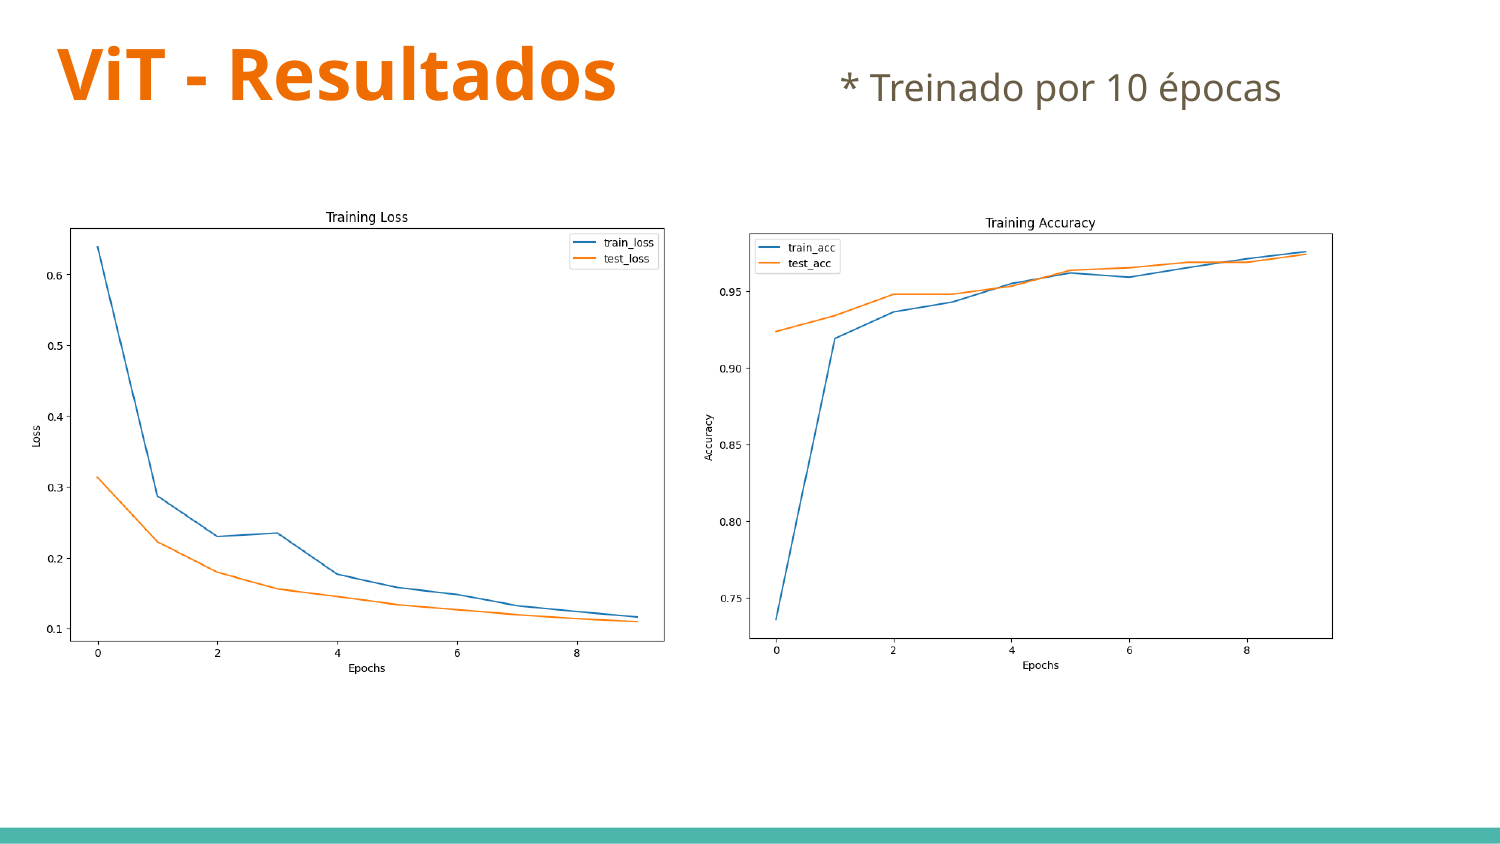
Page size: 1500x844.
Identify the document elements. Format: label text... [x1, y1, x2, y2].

title ViT - Resultados [42, 14, 1441, 131]
picture [24, 204, 671, 677]
text_box * Treinado por 10 épocas [824, 48, 1387, 124]
picture [698, 214, 1337, 677]
